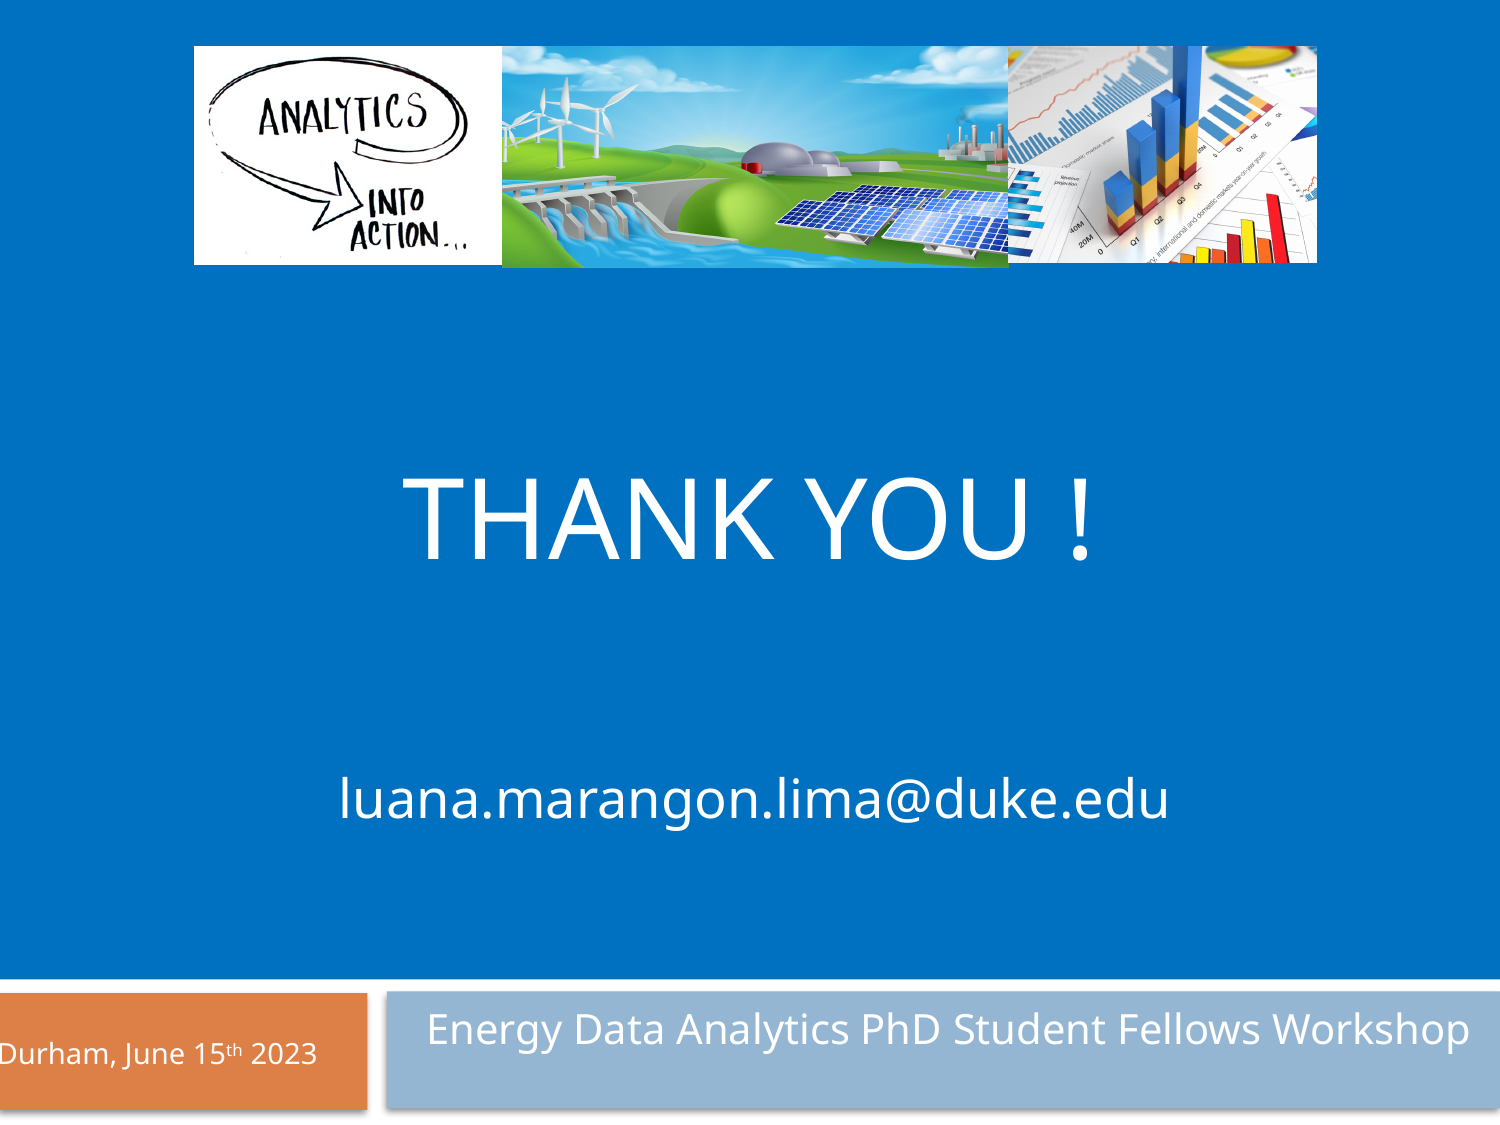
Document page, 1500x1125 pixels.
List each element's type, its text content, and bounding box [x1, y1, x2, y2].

text_box Energy Data Analytics PhD Student Fellows Workshop [398, 995, 1500, 1061]
subtitle luana.marangon.lima@duke.edu [38, 711, 1473, 881]
title THANK you ! [25, 289, 1473, 590]
text_box Durham, June 15th 2023 [0, 1028, 333, 1078]
picture [194, 45, 1318, 268]
